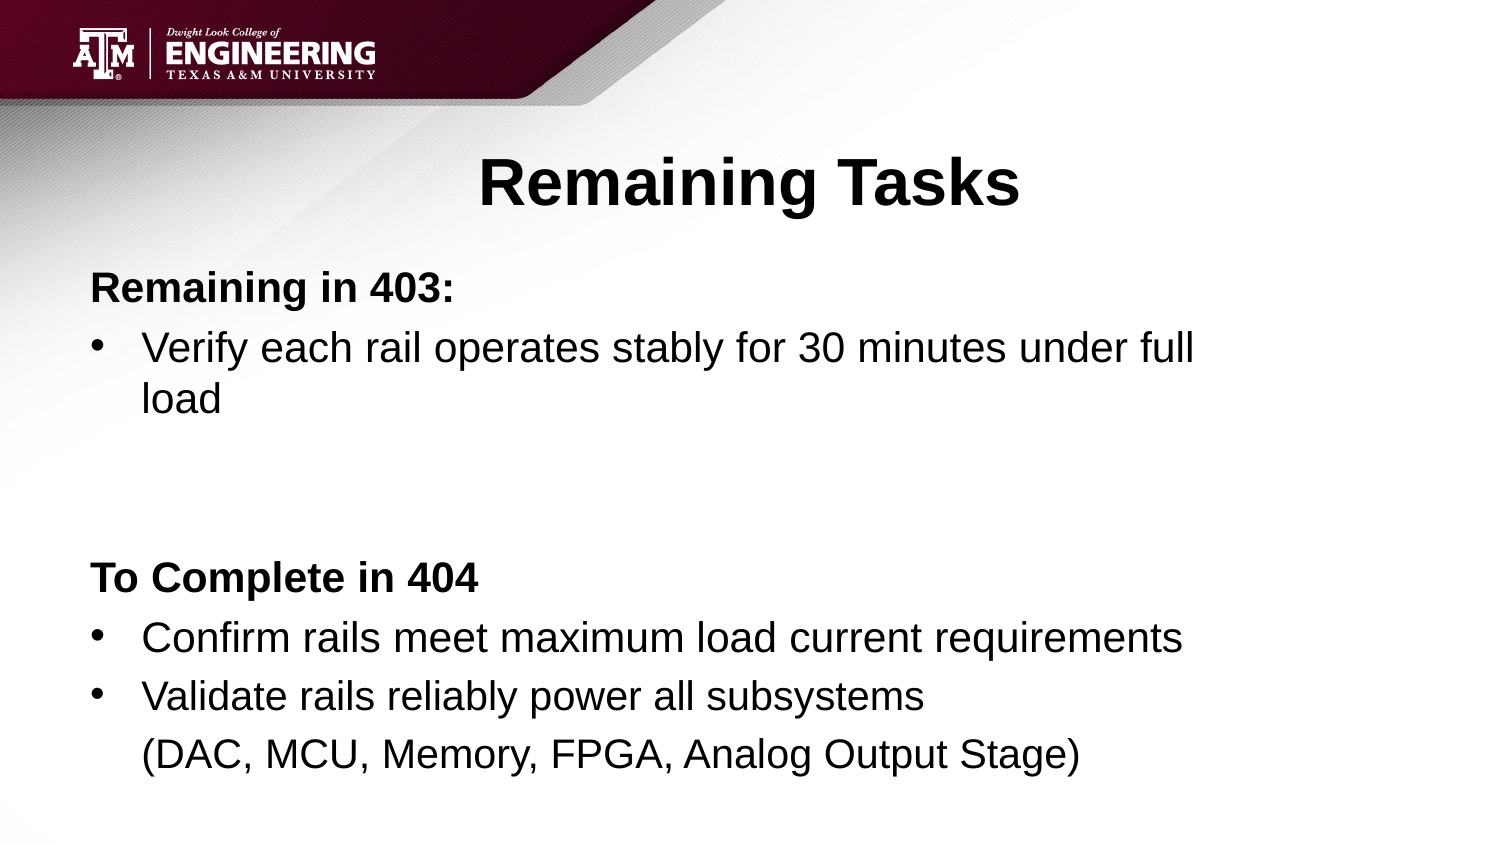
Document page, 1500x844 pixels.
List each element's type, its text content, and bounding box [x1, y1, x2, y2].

title Remaining Tasks [75, 129, 1425, 228]
list Remaining in 403: Verify each rail operates stably for 30 minutes under full load To Complete in 404 Confirm rails meet maximum load current requirements Validate rails reliably power all subsystems (DAC, MCU, Memory, FPGA, Analog Output Stage) [75, 252, 1231, 823]
picture [0, 0, 1500, 844]
